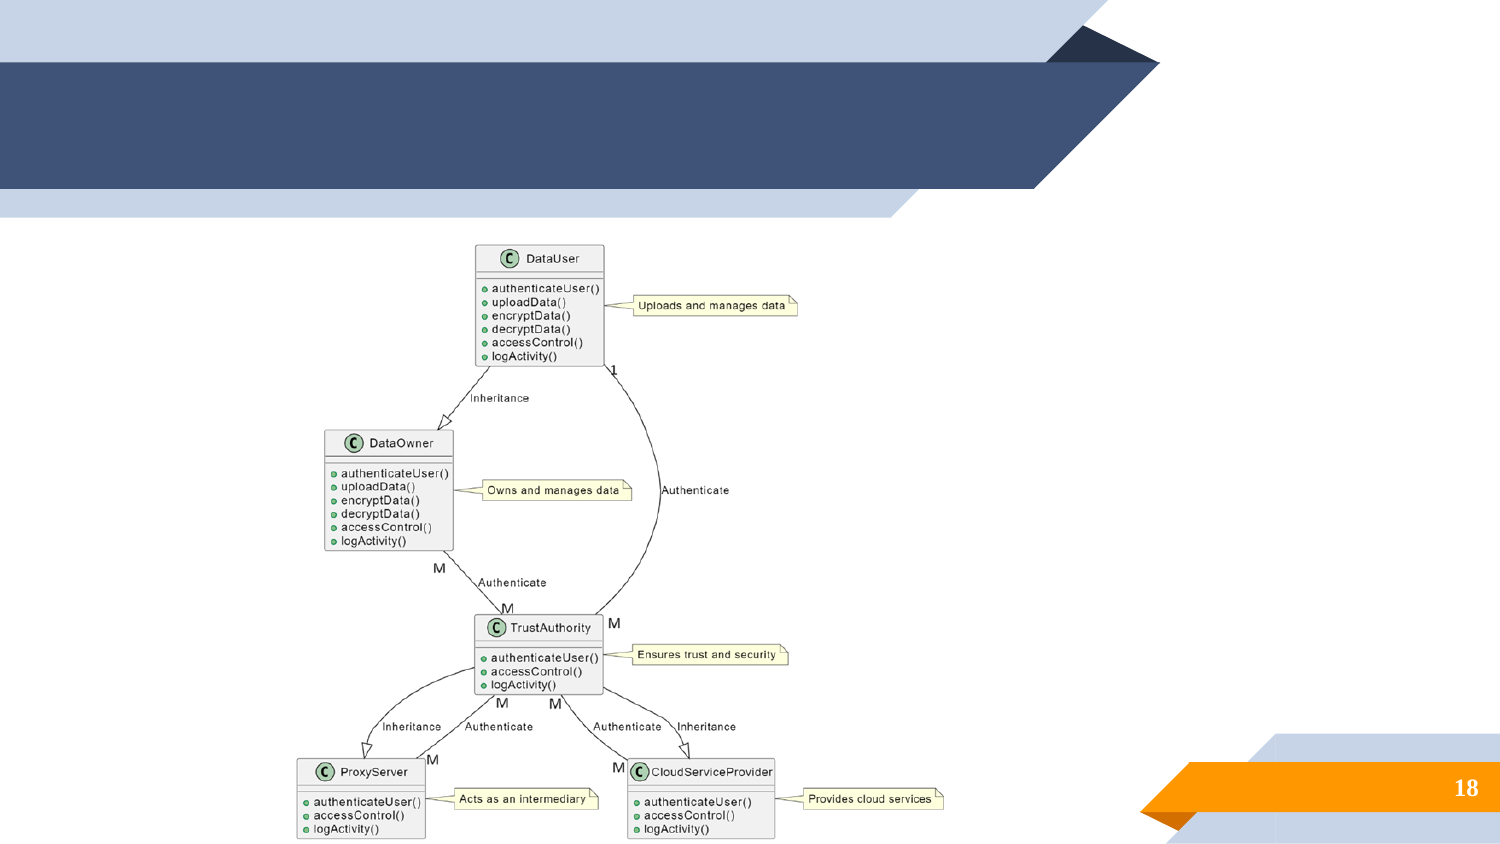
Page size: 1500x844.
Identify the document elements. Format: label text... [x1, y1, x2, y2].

slide_number 18 [1249, 760, 1494, 813]
picture [290, 239, 949, 844]
